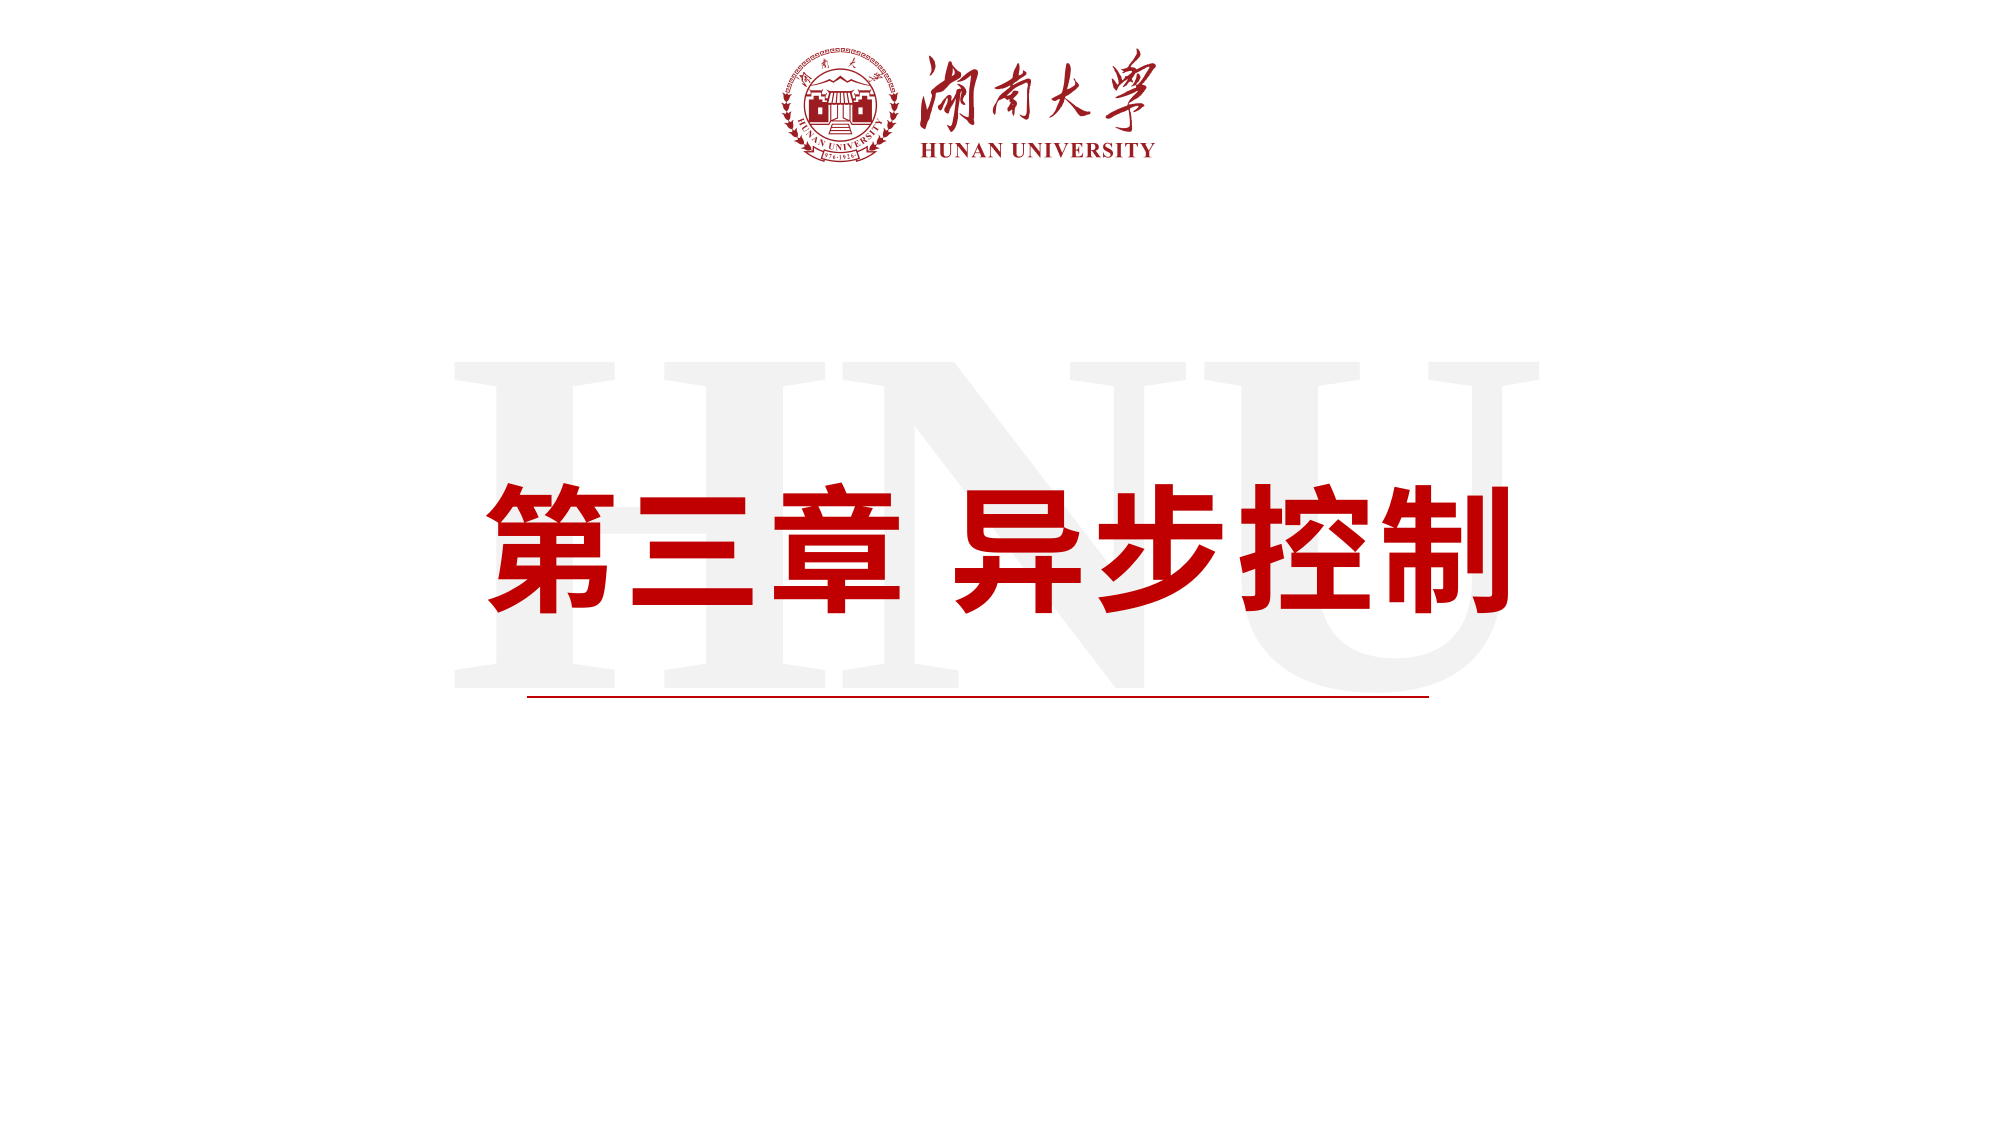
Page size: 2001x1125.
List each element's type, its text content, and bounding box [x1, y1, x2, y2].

picture [730, 26, 1226, 184]
text_box 第三章 异步控制 [466, 407, 1534, 637]
text_box HNU [431, 183, 1569, 796]
